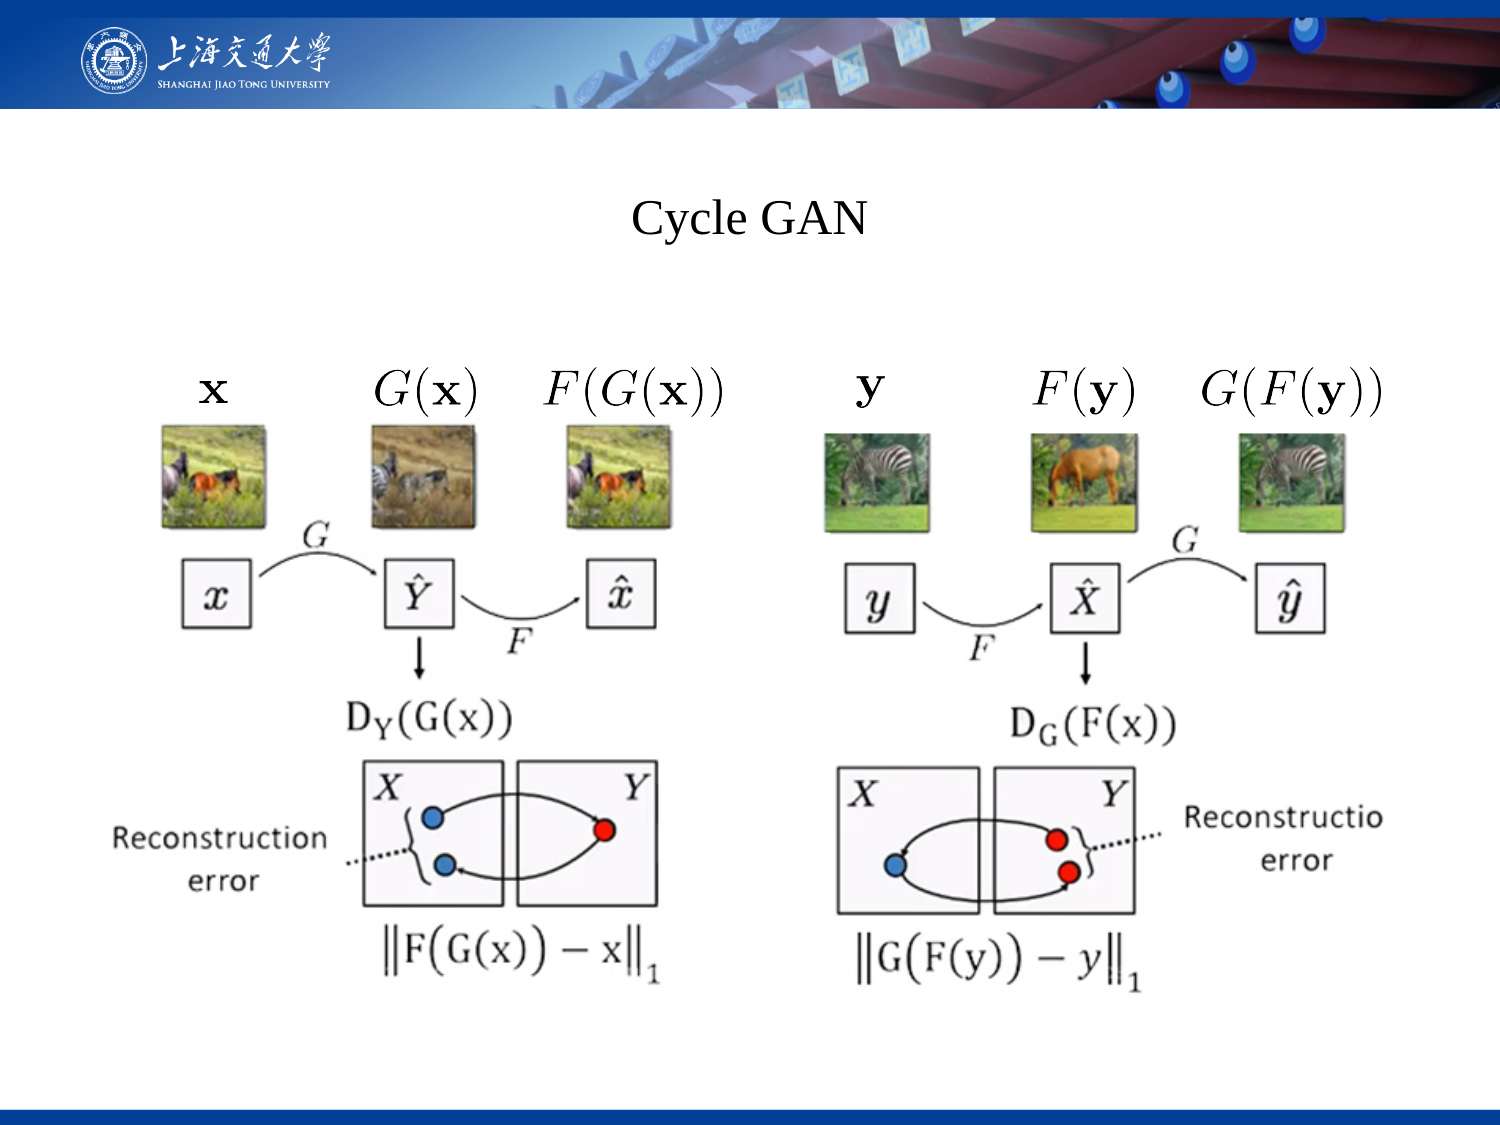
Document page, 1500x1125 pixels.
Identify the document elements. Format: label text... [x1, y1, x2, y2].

text_box Cycle GAN [616, 177, 884, 252]
picture [104, 367, 722, 996]
picture [798, 367, 1384, 996]
picture [0, 18, 1500, 109]
